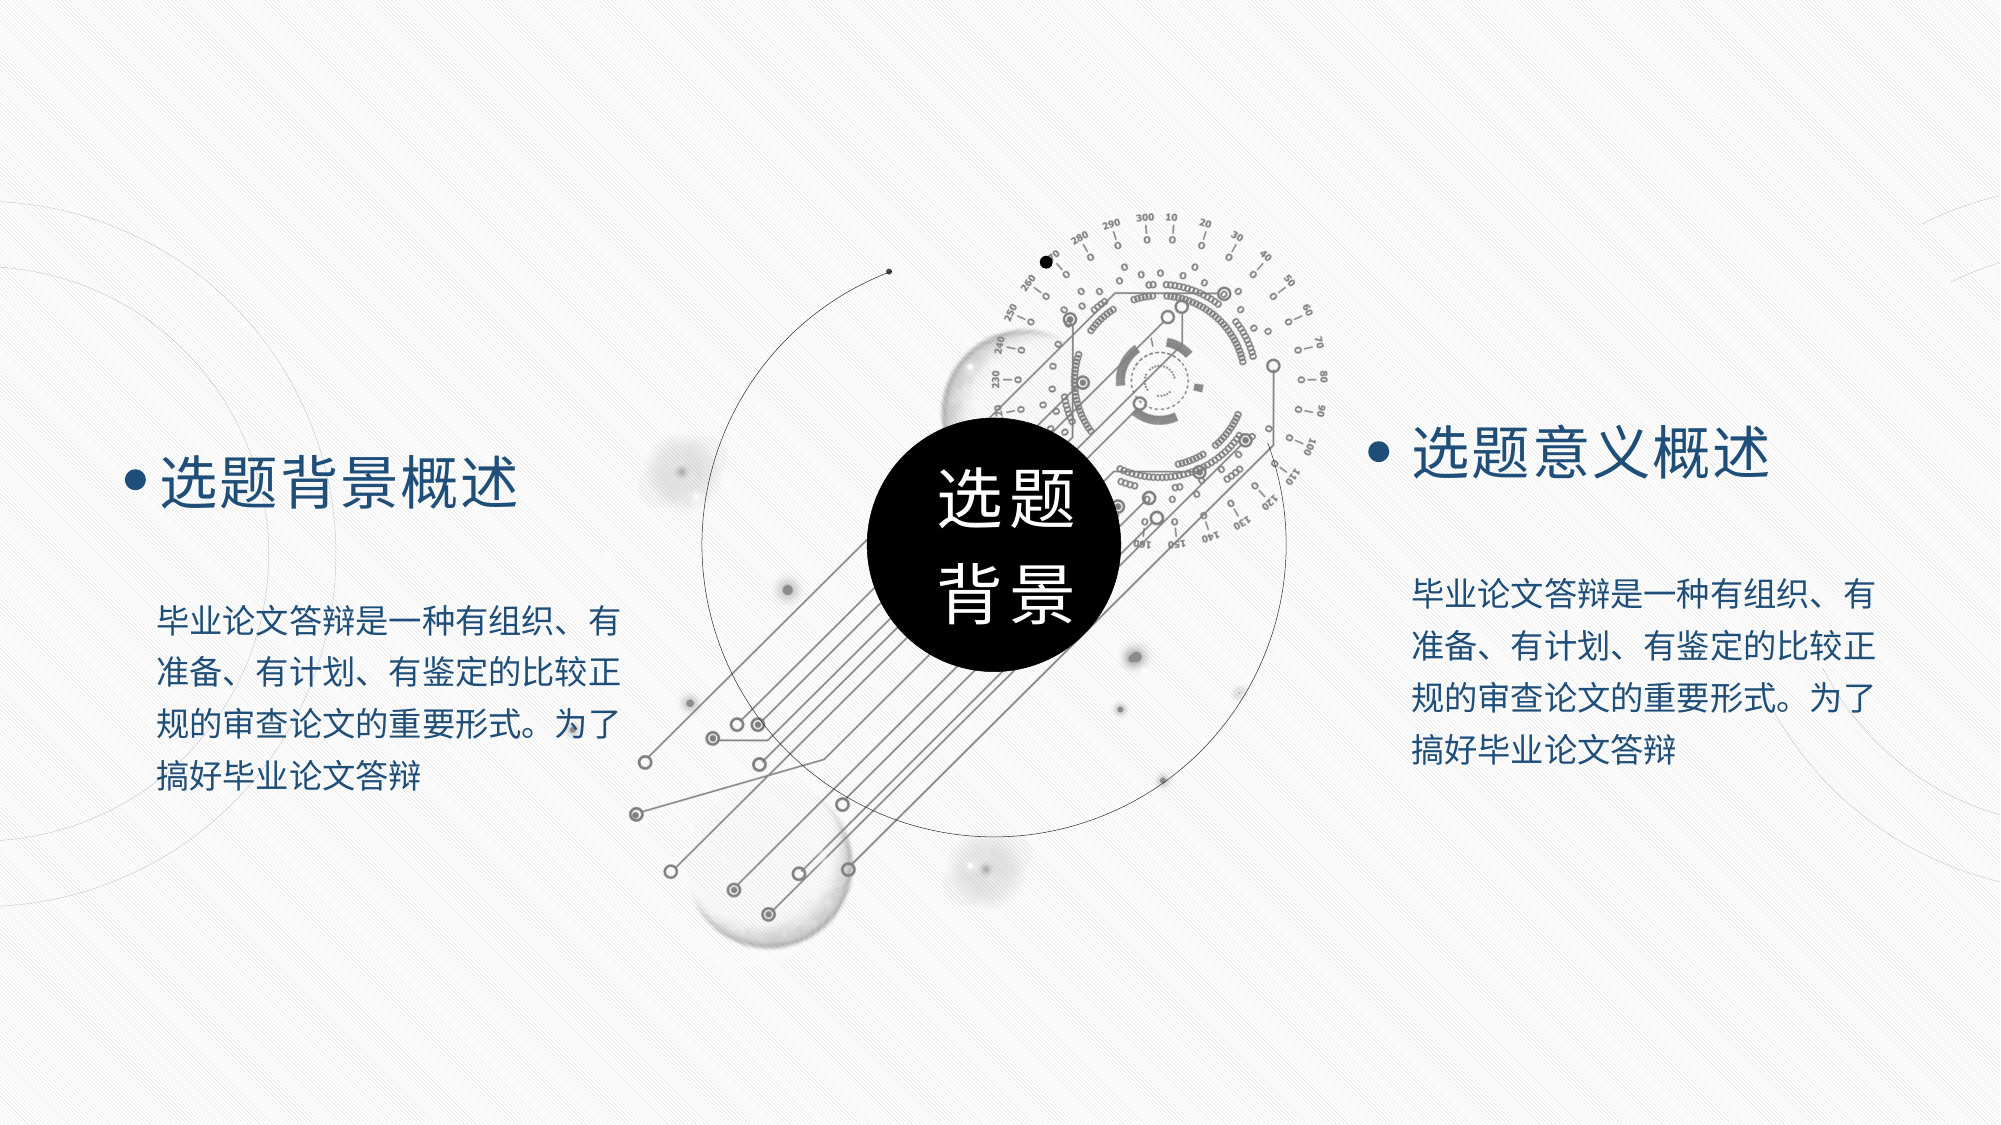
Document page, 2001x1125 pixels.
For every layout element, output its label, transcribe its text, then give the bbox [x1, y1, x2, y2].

text_box 毕业论文答辩是一种有组织、有准备、有计划、有鉴定的比较正规的审查论文的重要形式。为了搞好毕业论文答辩 [336, 580, 443, 803]
picture [443, 158, 1457, 1125]
text_box 选题背景概述 [336, 439, 443, 524]
text_box 毕业论文答辩是一种有组织、有准备、有计划、有鉴定的比较正规的审查论文的重要形式。为了搞好毕业论文答辩 [1457, 553, 1728, 777]
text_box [0, 201, 336, 907]
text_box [1728, 186, 2000, 892]
text_box 选题意义概述 [1457, 408, 1728, 494]
